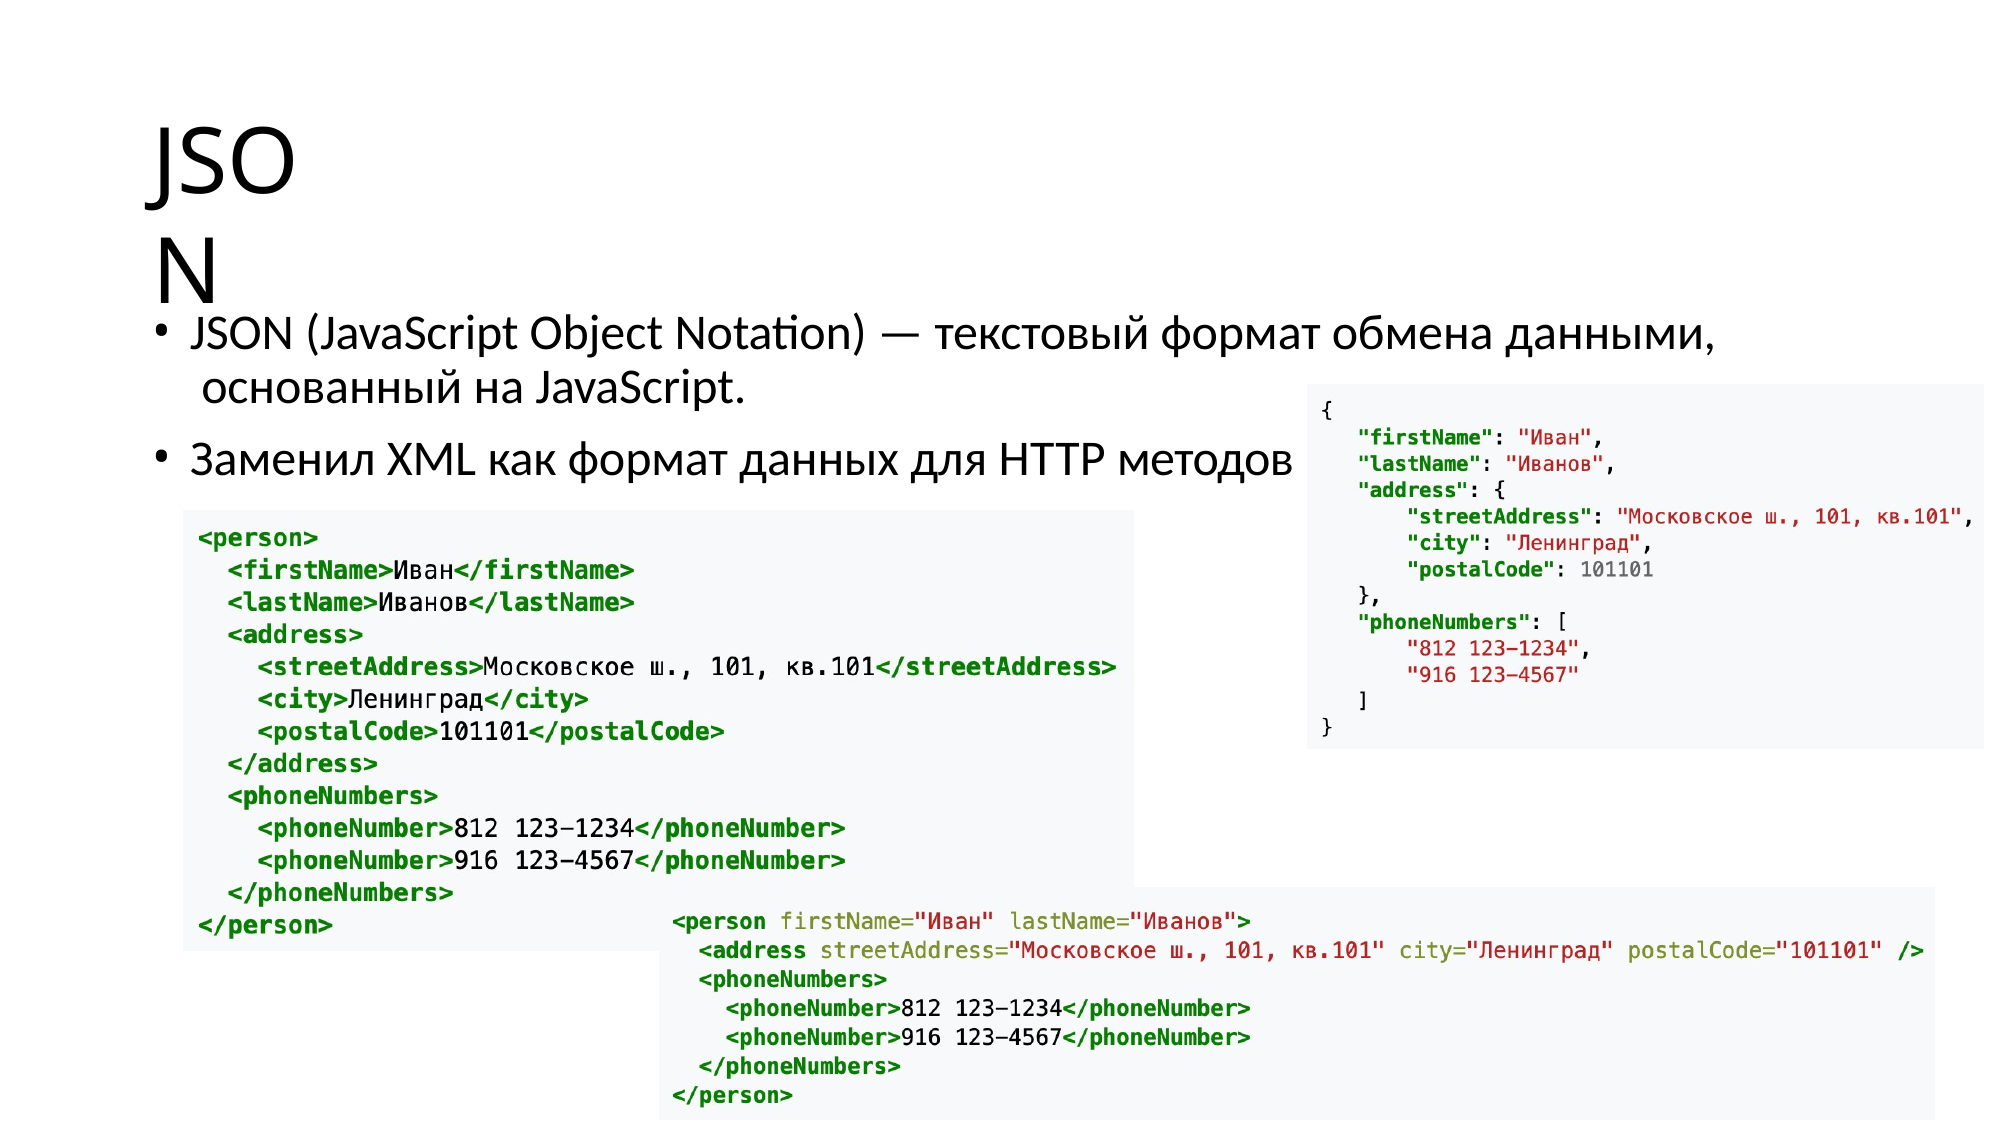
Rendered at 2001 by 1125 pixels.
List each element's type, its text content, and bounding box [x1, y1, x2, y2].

title JSON [150, 100, 343, 296]
text_box JSON (JavaScript Object Notation) — текстовый формат обмена данными, основанный на JavaScript. Заменил XML как формат данных для HTTP методов [150, 296, 1728, 486]
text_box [182, 384, 1984, 1120]
